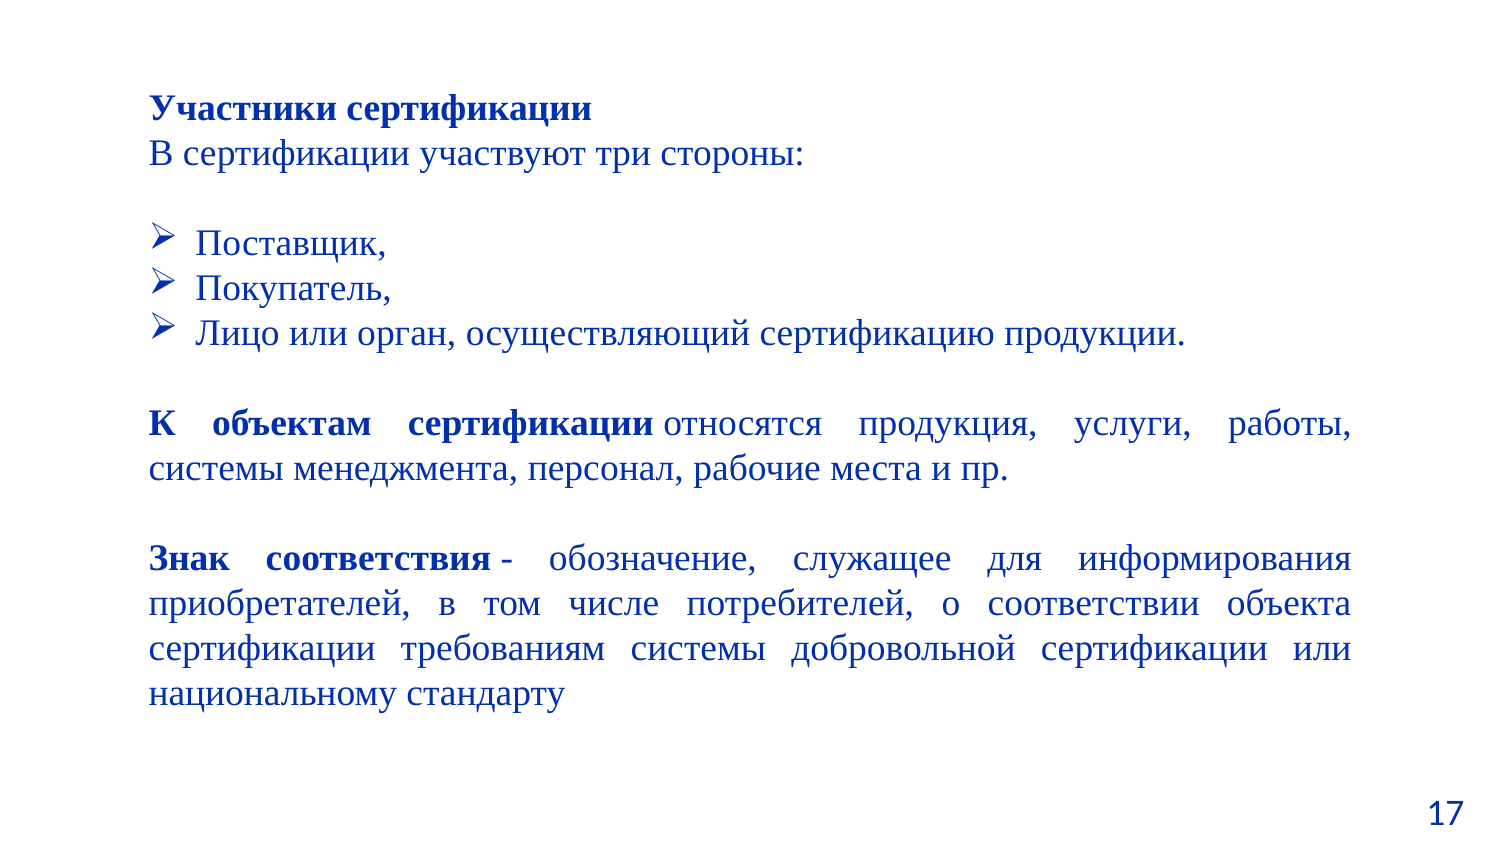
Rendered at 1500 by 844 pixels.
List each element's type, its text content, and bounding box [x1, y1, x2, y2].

text_box 17 [1411, 780, 1500, 841]
text_box Участники сертификации В сертификации участвуют три стороны: Поставщик, Покупатель, Лицо или орган, осуществляющий сертификацию продукции. К объектам сертификации относятся продукция, услуги, работы, системы менеджмента, персонал, рабочие места и пр. Знак соответствия - обозначение, служащее для информирования приобретателей, в том числе потребителей, о соответствии объекта сертификации требованиям системы добровольной сертификации или национальному стандарту [133, 76, 1368, 766]
